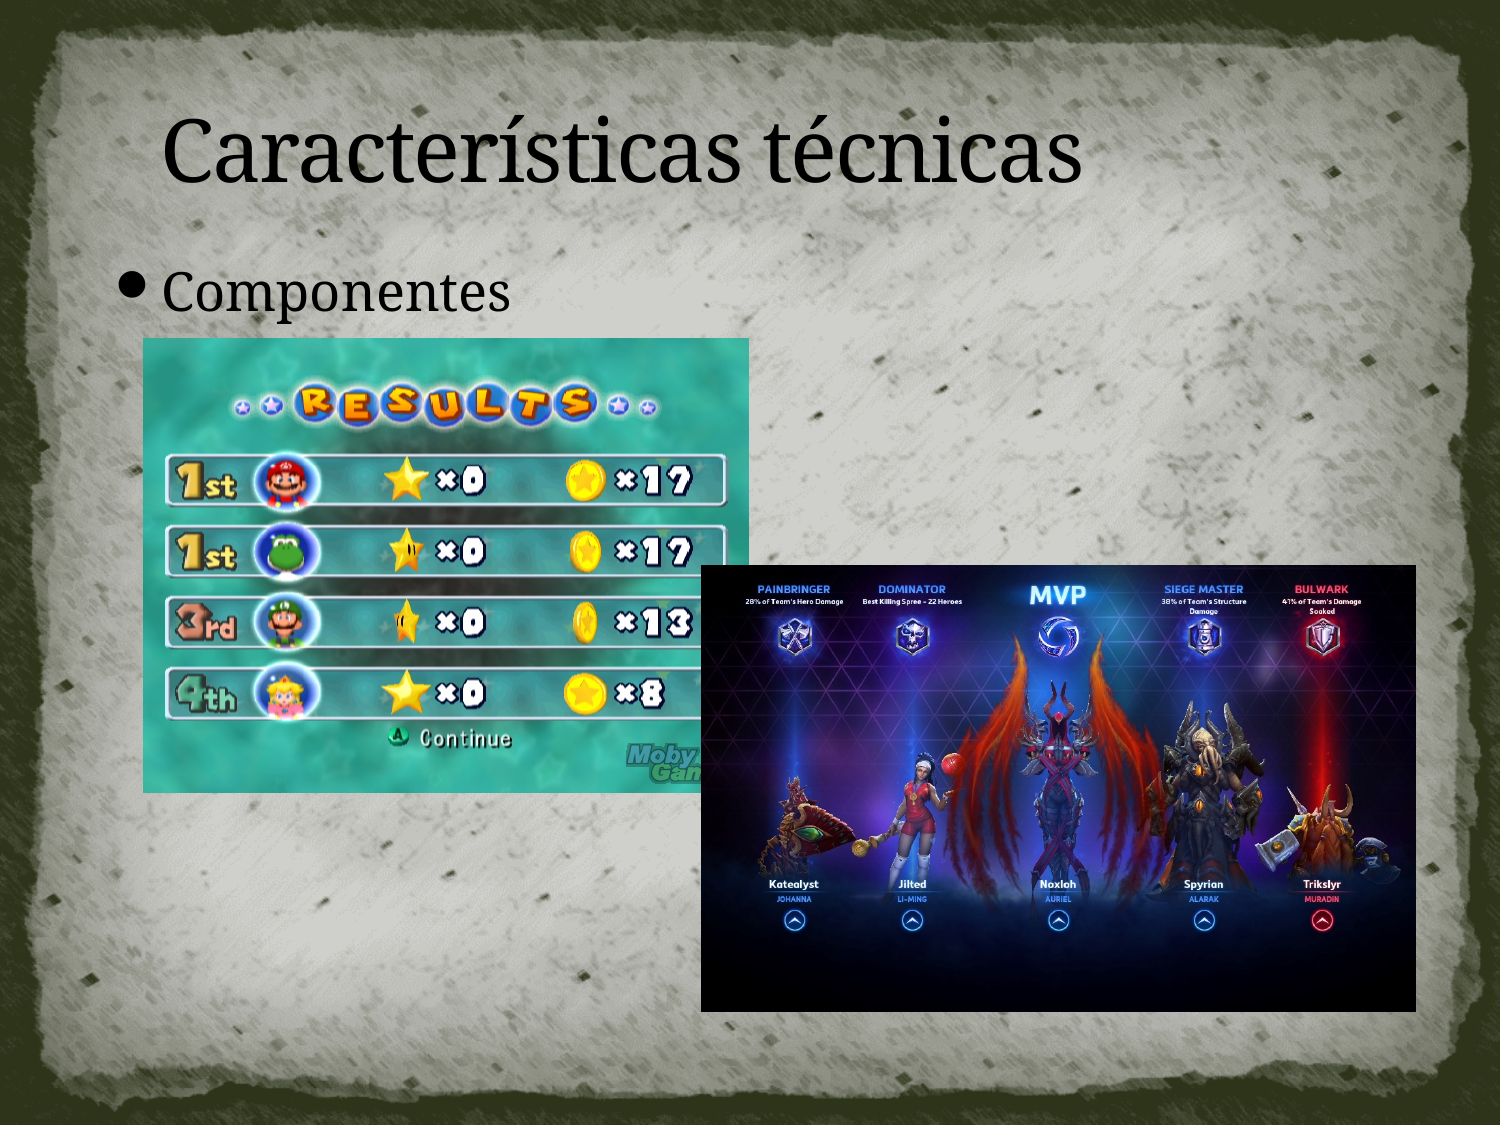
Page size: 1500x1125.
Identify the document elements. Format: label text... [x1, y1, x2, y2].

title Características técnicas [145, 7, 1496, 208]
picture [143, 338, 1416, 1012]
list Componentes [100, 249, 1425, 1000]
